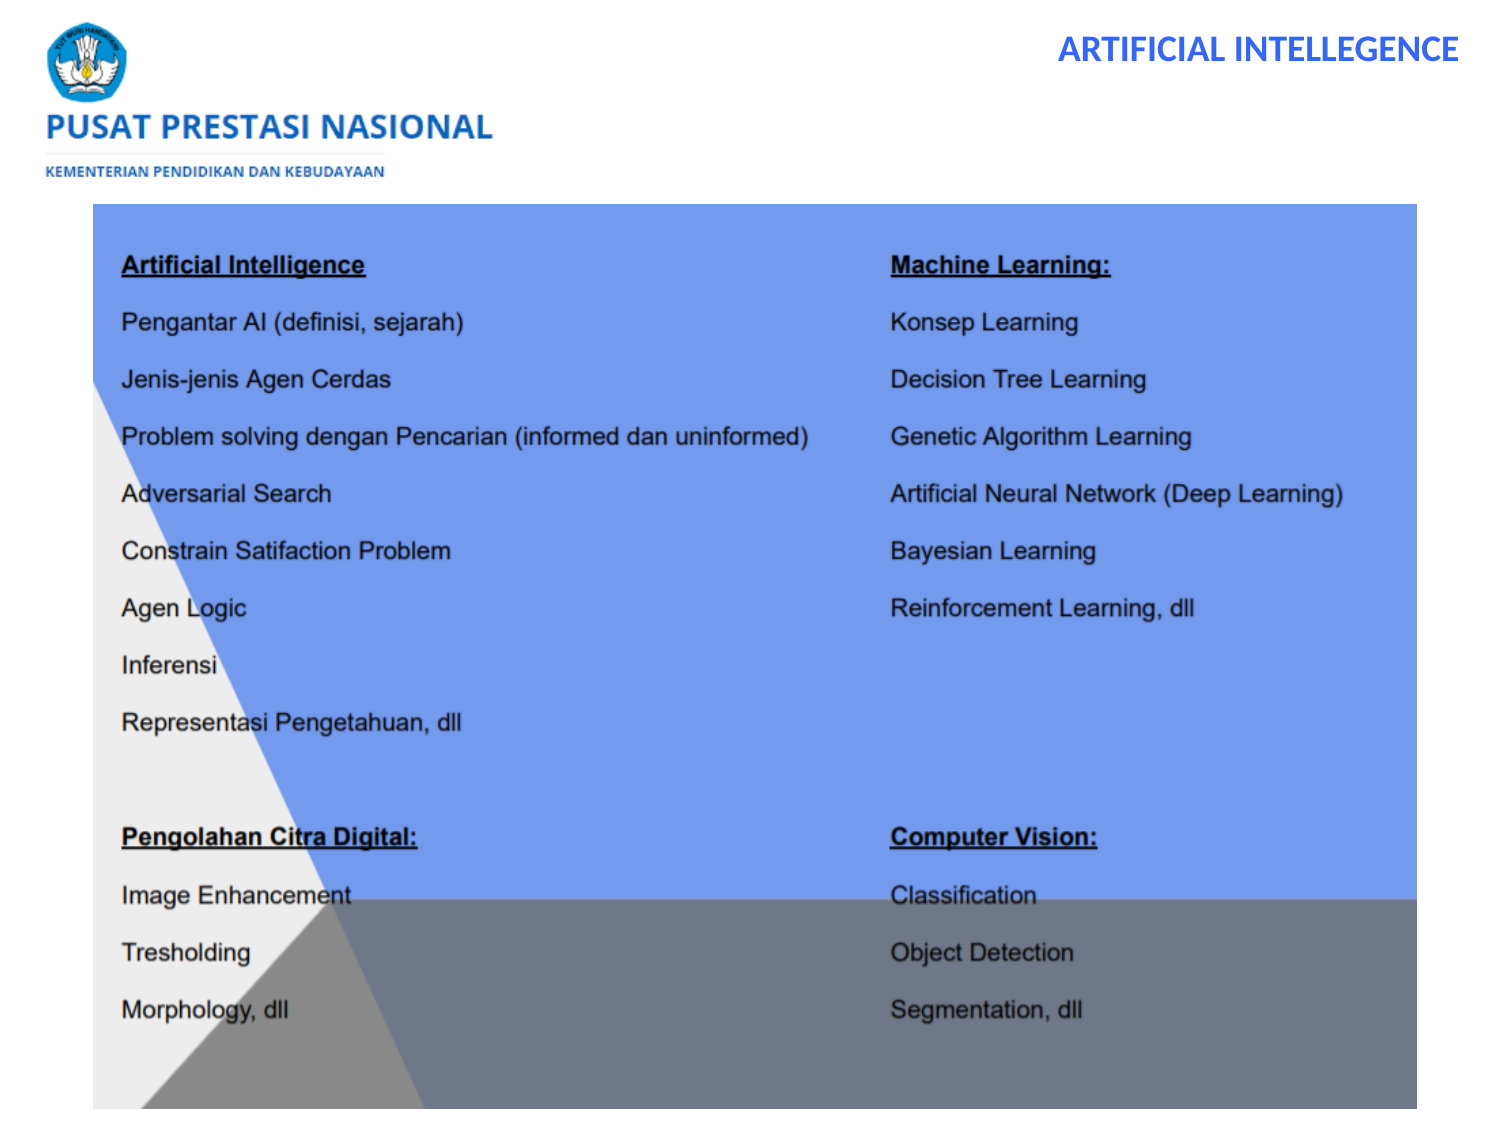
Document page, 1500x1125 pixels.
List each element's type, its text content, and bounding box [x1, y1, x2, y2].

picture [0, 2, 1418, 1109]
text_box ARTIFICIAL INTELLEGENCE [1043, 16, 1475, 77]
